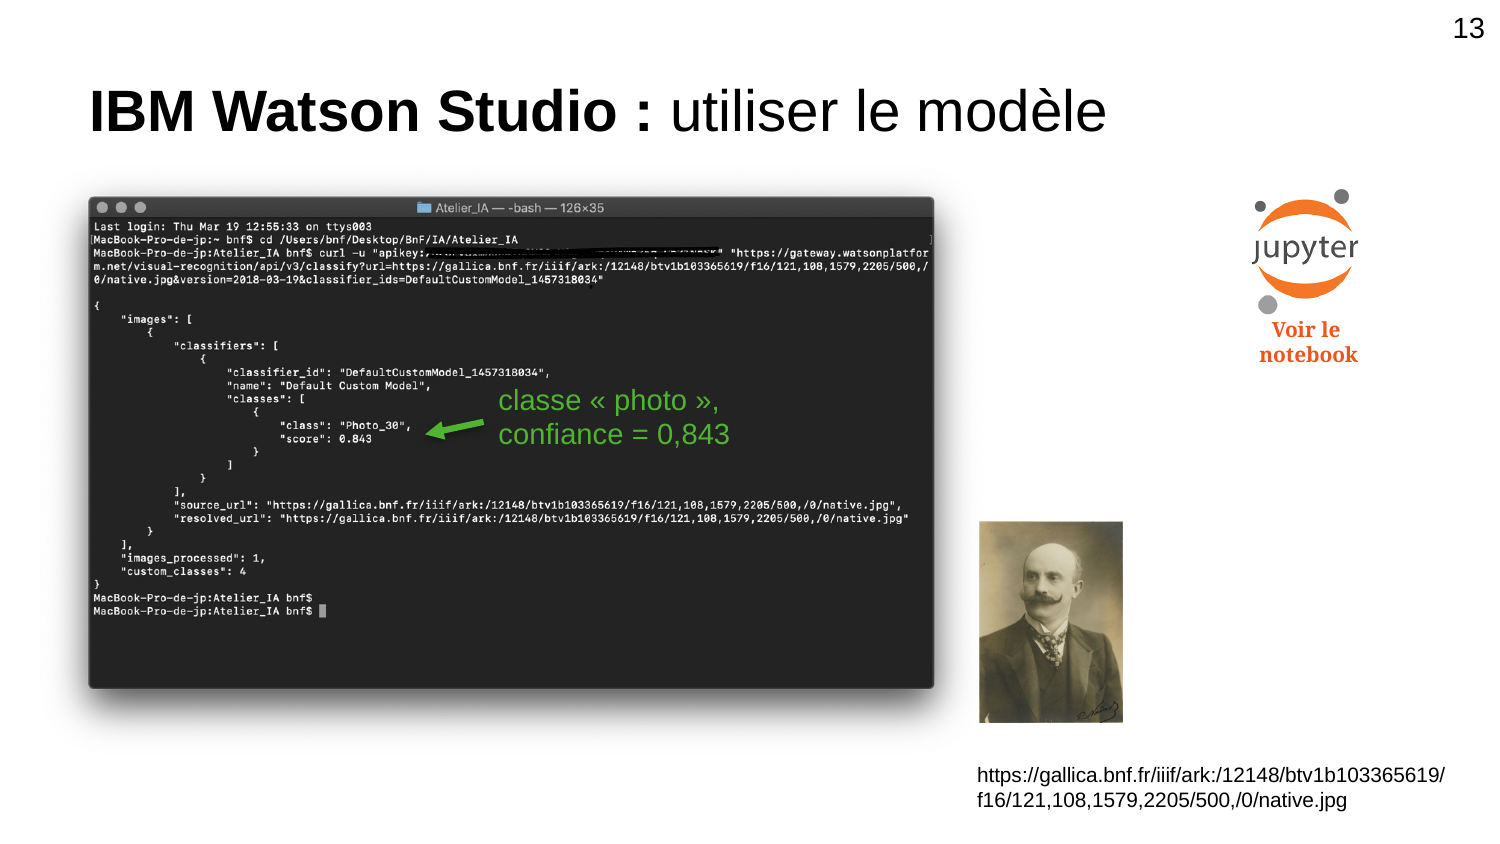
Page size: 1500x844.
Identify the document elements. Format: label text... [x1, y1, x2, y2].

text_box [424, 421, 484, 435]
text_box Voir le notebook [1244, 309, 1374, 374]
picture [979, 521, 1123, 723]
text_box https://gallica.bnf.fr/iiif/ark:/12148/btv1b103365619/f16/121,108,1579,2205/500,/0/native.jpg [962, 754, 1488, 820]
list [34, 159, 988, 760]
picture [1249, 187, 1360, 315]
title IBM Watson Studio : utiliser le modèle [75, 65, 1475, 188]
slide_number 13 [1325, 2, 1500, 43]
